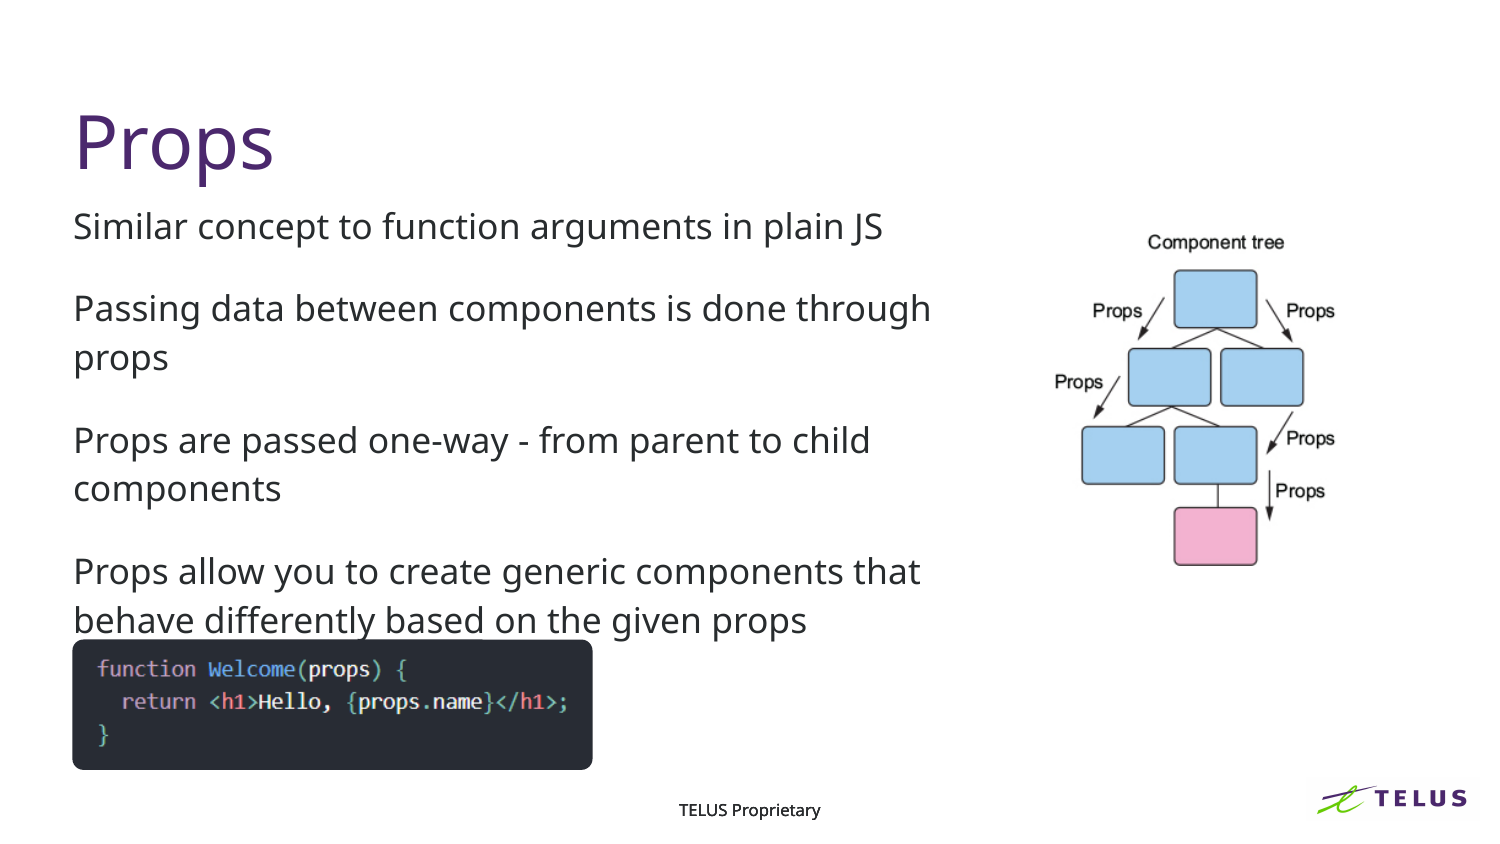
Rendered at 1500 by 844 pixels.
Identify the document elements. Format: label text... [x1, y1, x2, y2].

picture [1306, 776, 1481, 821]
title Props [58, 79, 953, 179]
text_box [1005, 234, 1473, 566]
text_box TELUS Proprietary [589, 788, 911, 832]
picture [72, 639, 593, 771]
list Similar concept to function arguments in plain JS Passing data between components is done through props Props are passed one-way - from parent to child components Props allow you to create generic components that behave differently based on the given props [58, 190, 1018, 648]
